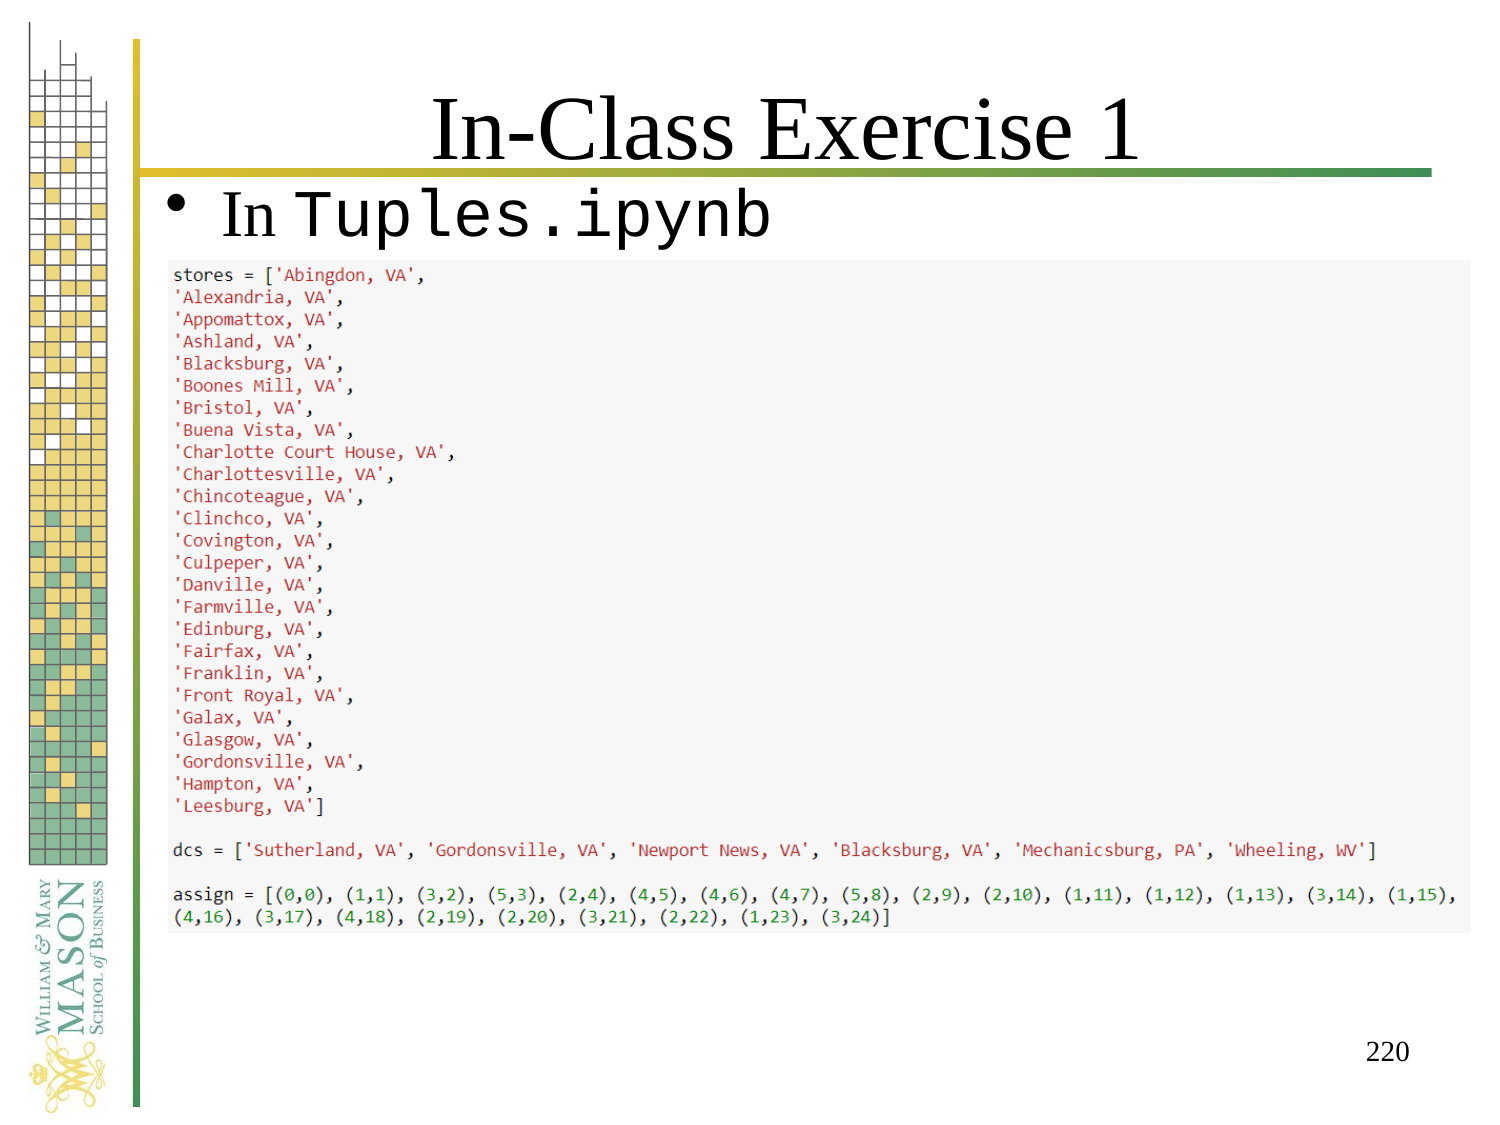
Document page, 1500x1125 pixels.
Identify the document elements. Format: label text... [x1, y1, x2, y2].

slide_number 220 [1048, 1024, 1426, 1103]
picture [168, 260, 1471, 933]
title In-Class Exercise 1 [150, 45, 1425, 162]
table_cell Greater than [29, 879, 107, 1113]
list In Tuples.ipynb [150, 162, 1425, 987]
